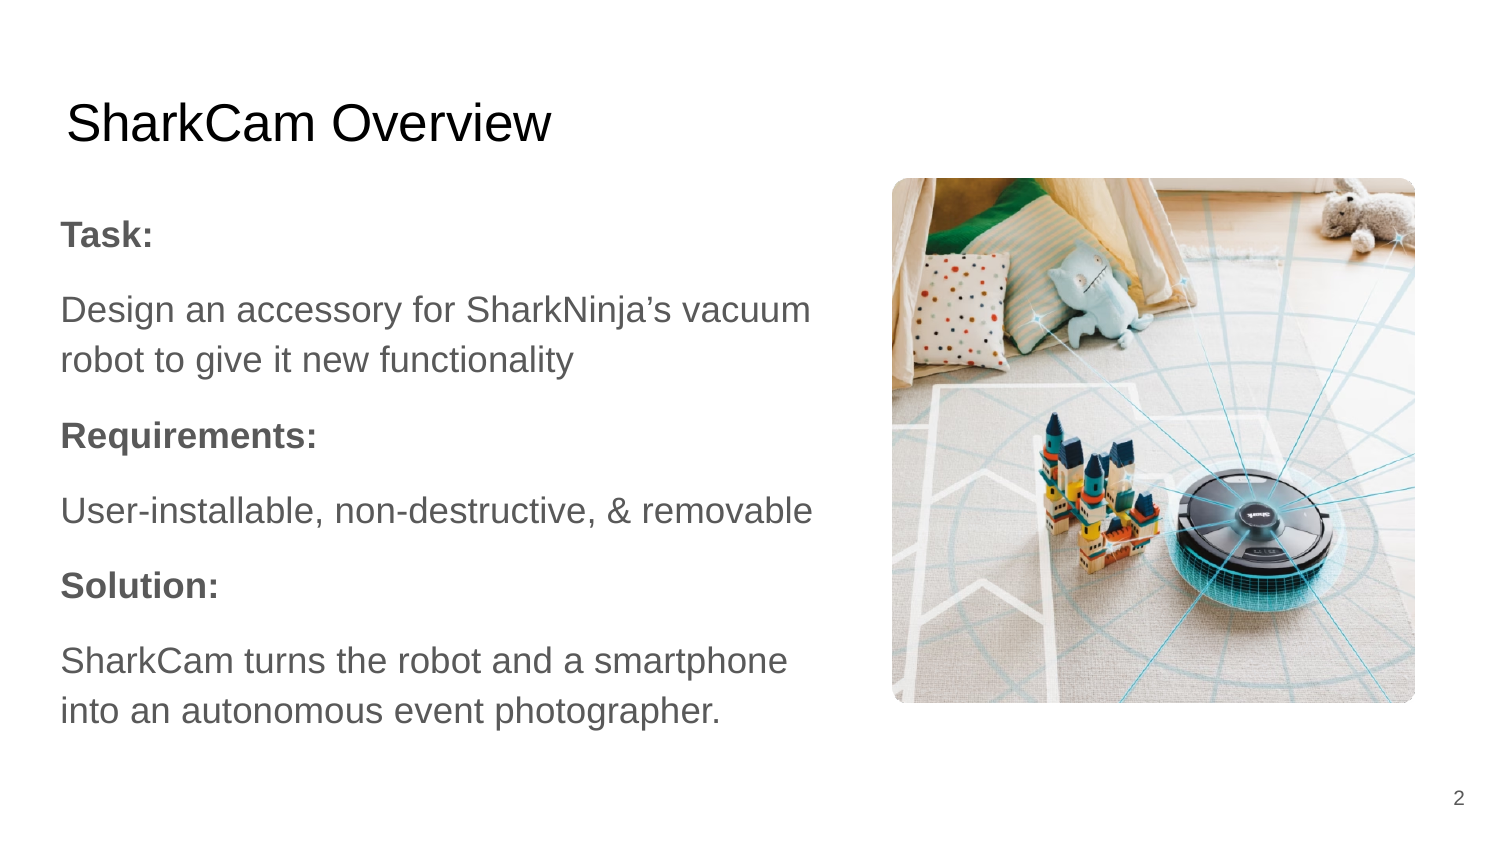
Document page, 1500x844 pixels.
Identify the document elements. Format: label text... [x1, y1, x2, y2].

list Task: Design an accessory for SharkNinja’s vacuum robot to give it new functionality Requirements: User-installable, non-destructive, & removable Solution: SharkCam turns the robot and a smartphone into an autonomous event photographer. [45, 189, 863, 750]
slide_number ‹#› [1389, 764, 1480, 830]
title SharkCam Overview [51, 72, 1449, 167]
picture [892, 178, 1415, 703]
